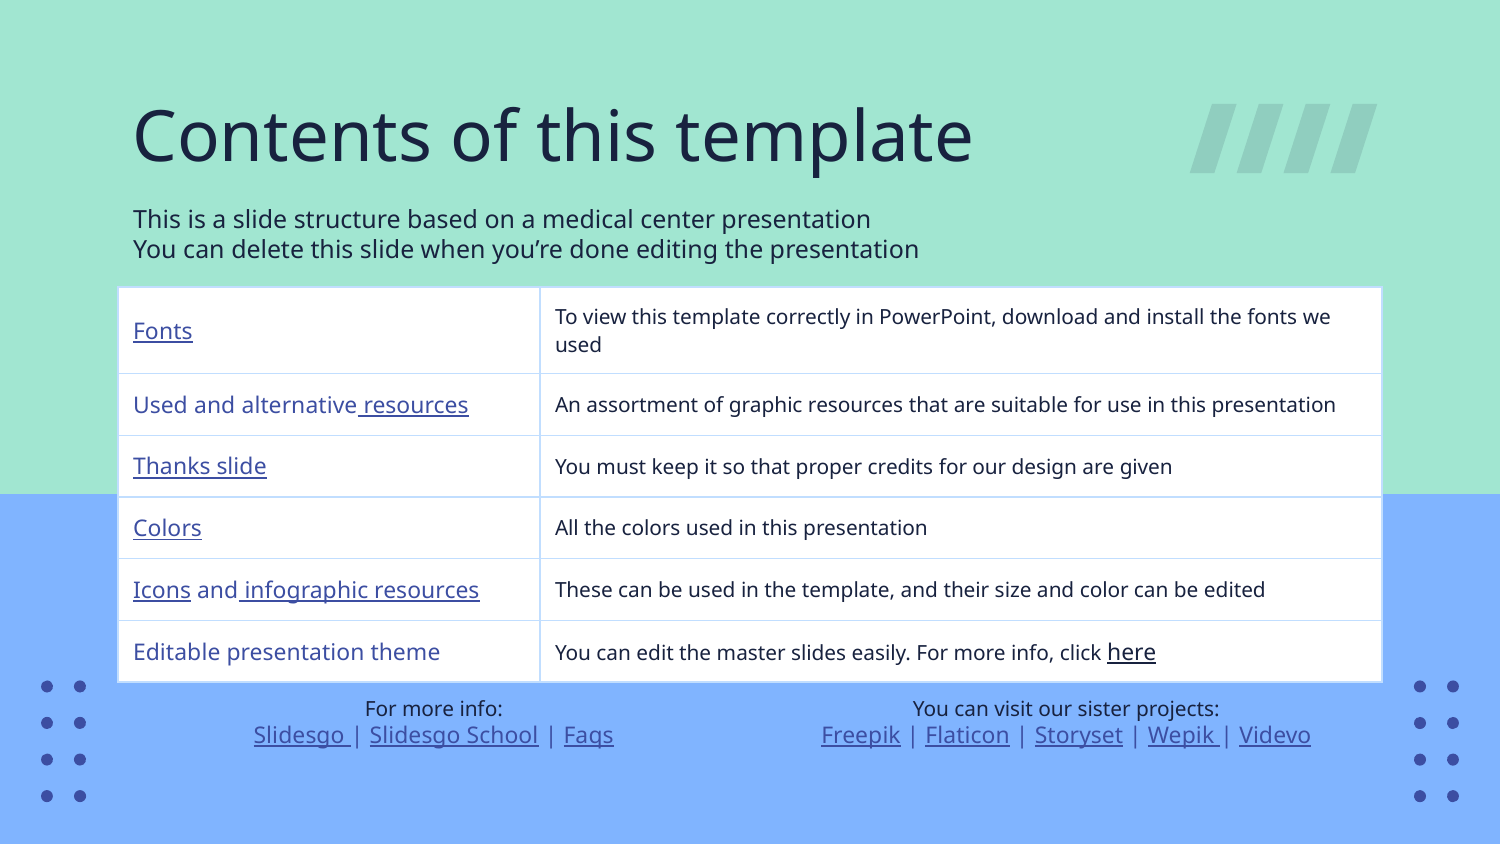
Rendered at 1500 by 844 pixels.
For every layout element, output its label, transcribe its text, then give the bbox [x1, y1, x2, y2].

table_cell Editable presentation theme [119, 621, 539, 680]
text_box For more info: Slidesgo | Slidesgo School | Faqs [117, 680, 750, 757]
table_header To view this template correctly in PowerPoint, download and install the fonts we used [541, 288, 1381, 373]
text_box You can visit our sister projects: Freepik | Flaticon | Storyset | Wepik | Videvo [750, 680, 1383, 757]
table_cell All the colors used in this presentation [541, 498, 1381, 558]
table_cell Colors [119, 498, 539, 558]
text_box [1189, 103, 1378, 174]
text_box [814, 164, 819, 177]
table_cell You must keep it so that proper credits for our design are given [541, 436, 1381, 496]
table_cell Used and alternative resources [119, 374, 539, 435]
text_box This is a slide structure based on a medical center presentation You can delete this slide when you’re done editing the presentation [118, 188, 1382, 268]
table_cell Thanks slide [119, 436, 539, 496]
table_cell You can edit the master slides easily. For more info, click here [541, 621, 1381, 680]
table_cell Icons and infographic resources [119, 559, 539, 620]
title Contents of this template [117, 75, 1383, 164]
table_cell These can be used in the template, and their size and color can be edited [541, 559, 1381, 620]
table_header Fonts [119, 288, 539, 373]
table_cell An assortment of graphic resources that are suitable for use in this presentation [541, 374, 1381, 435]
